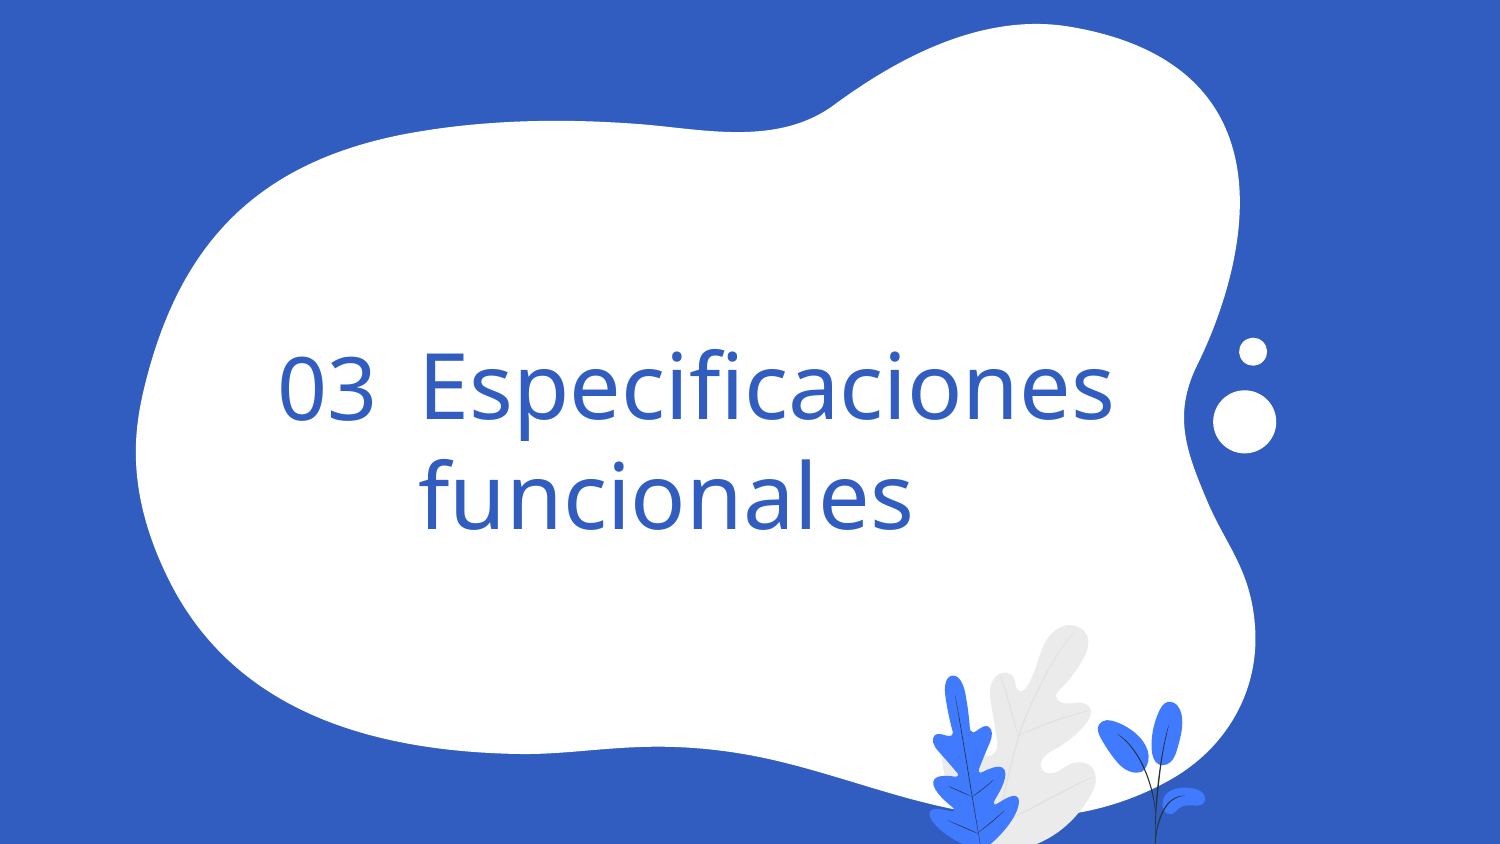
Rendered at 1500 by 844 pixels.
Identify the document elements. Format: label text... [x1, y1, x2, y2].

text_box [928, 624, 1097, 844]
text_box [1096, 701, 1207, 844]
title 03 [243, 315, 411, 454]
title Especificaciones funcionales [403, 315, 1289, 560]
